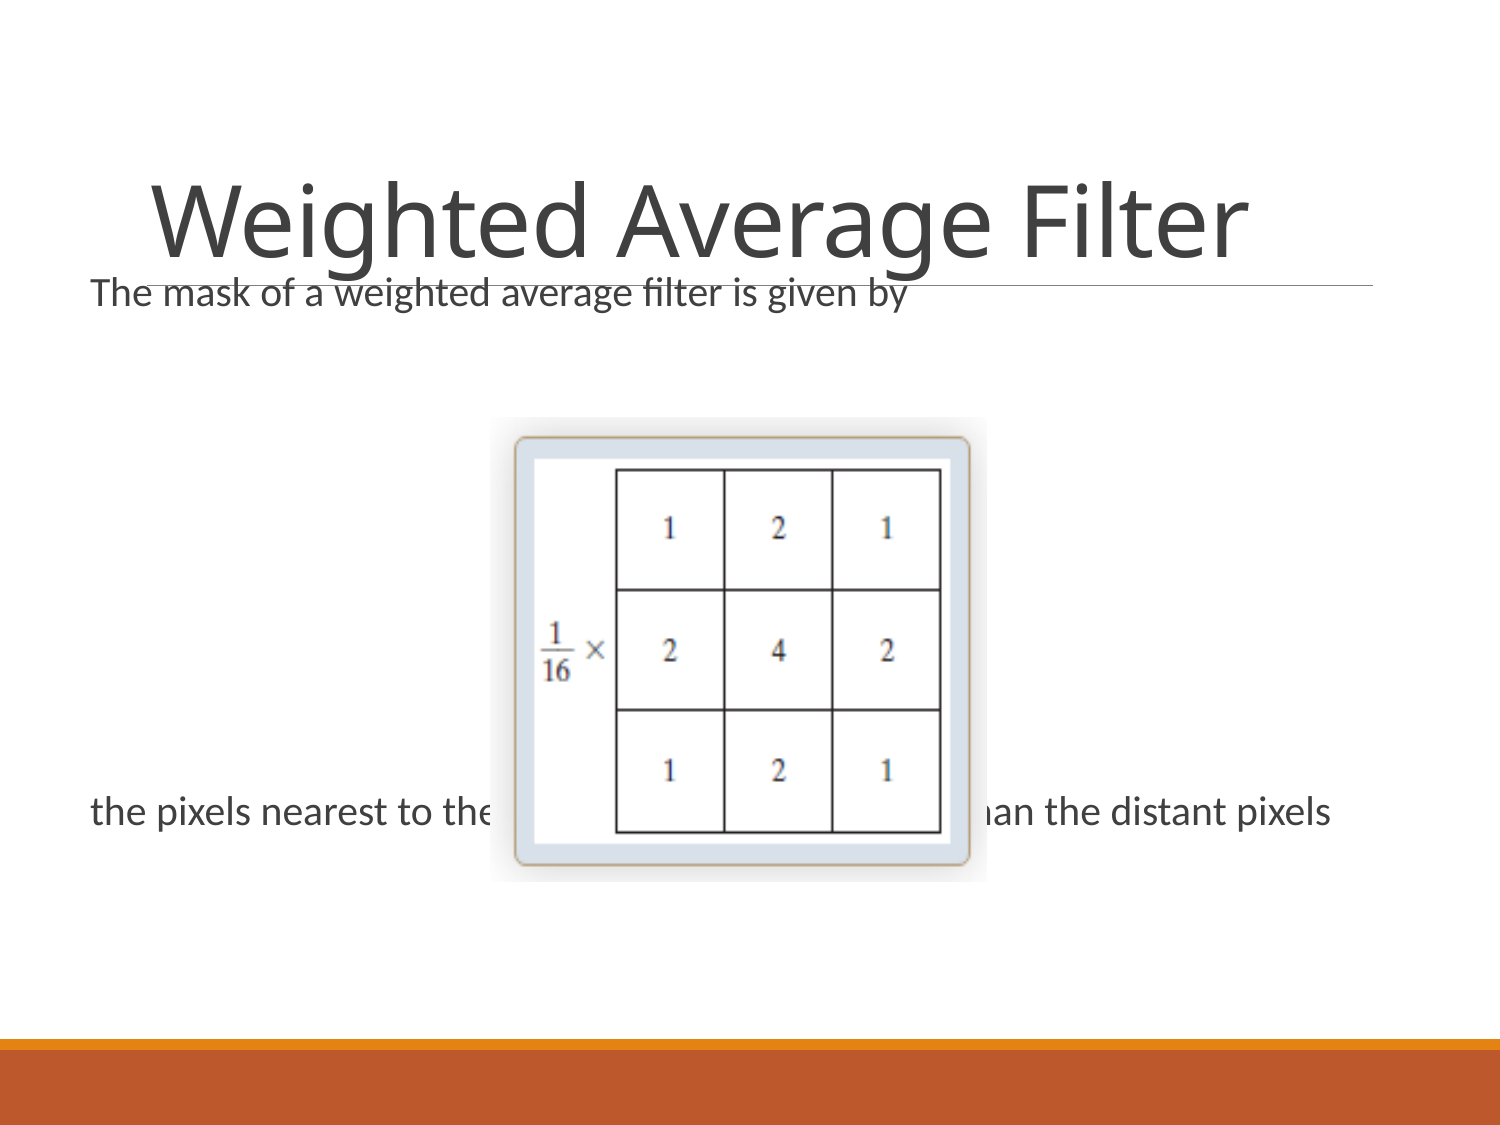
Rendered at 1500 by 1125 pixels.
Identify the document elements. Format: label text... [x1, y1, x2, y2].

picture [489, 416, 987, 882]
list The mask of a weighted average filter is given by the pixels nearest to the centre are weighted more than the distant pixels [75, 262, 1425, 1071]
title Weighted Average Filter [135, 47, 1373, 262]
